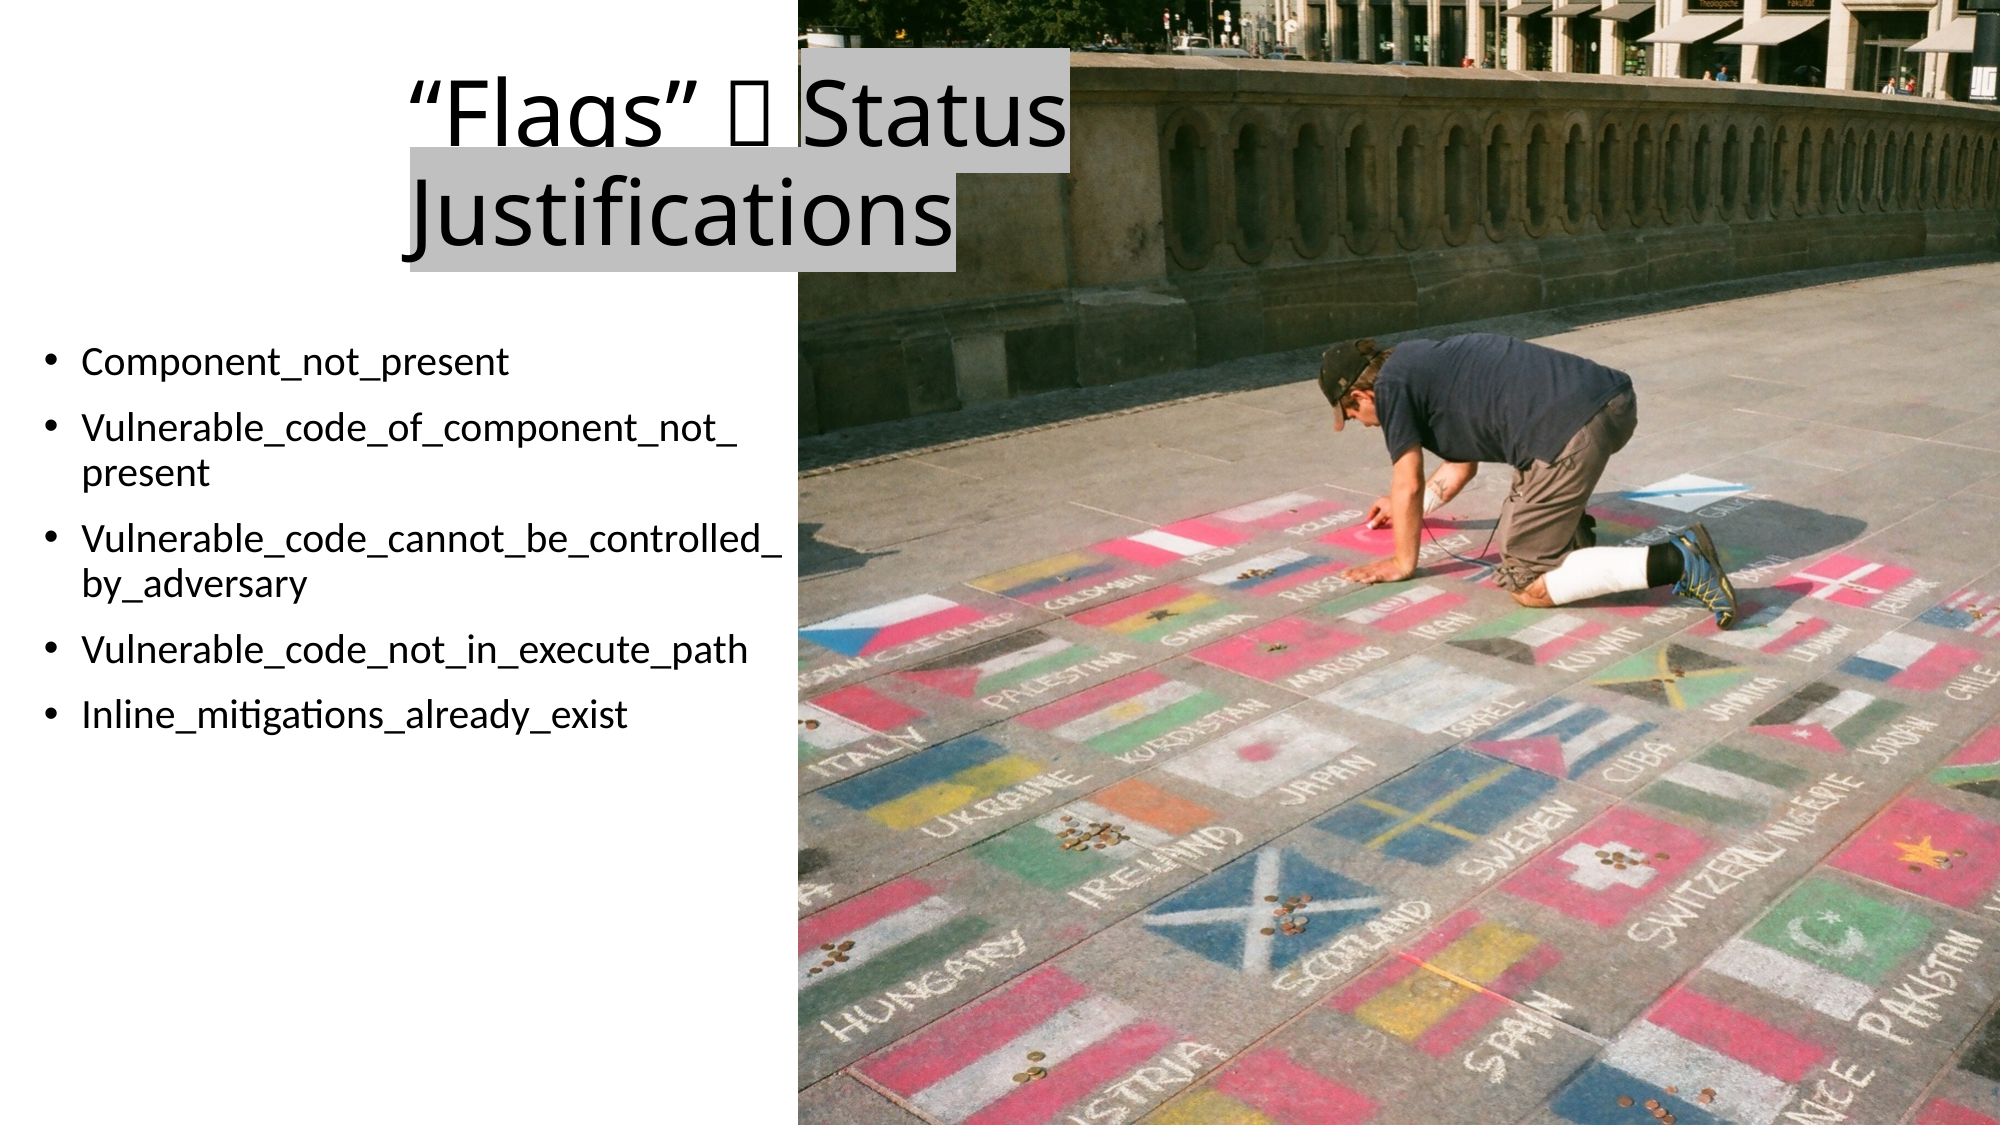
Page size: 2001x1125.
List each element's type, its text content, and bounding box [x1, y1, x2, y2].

picture [798, 0, 2000, 1125]
title “Flags”  Status Justifications [394, 57, 798, 275]
list Component_not_present Vulnerable_code_of_component_not_ present Vulnerable_code_cannot_be_controlled_by_adversary Vulnerable_code_not_in_execute_path Inline_mitigations_already_exist [28, 331, 798, 1014]
